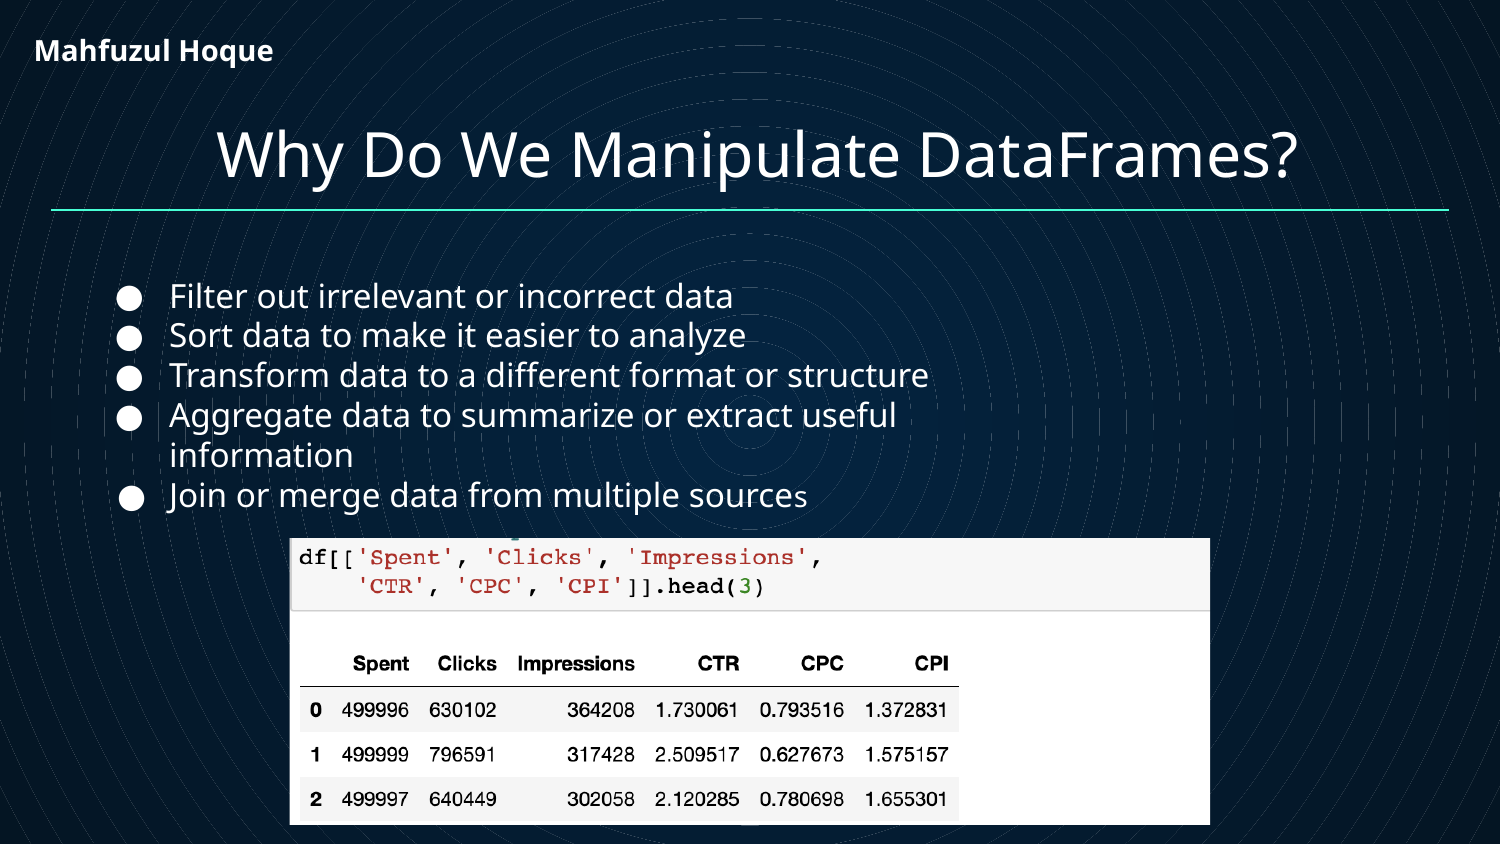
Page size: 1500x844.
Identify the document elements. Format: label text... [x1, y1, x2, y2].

text_box Mahfuzul Hoque [18, 16, 673, 120]
picture [289, 537, 1211, 826]
text_box Filter out irrelevant or incorrect data Sort data to make it easier to analyze Transform data to a different format or structure Aggregate data to summarize or extract useful information Join or merge data from multiple sources [79, 259, 1086, 635]
title Why Do We Manipulate DataFrames? [59, 105, 1457, 206]
